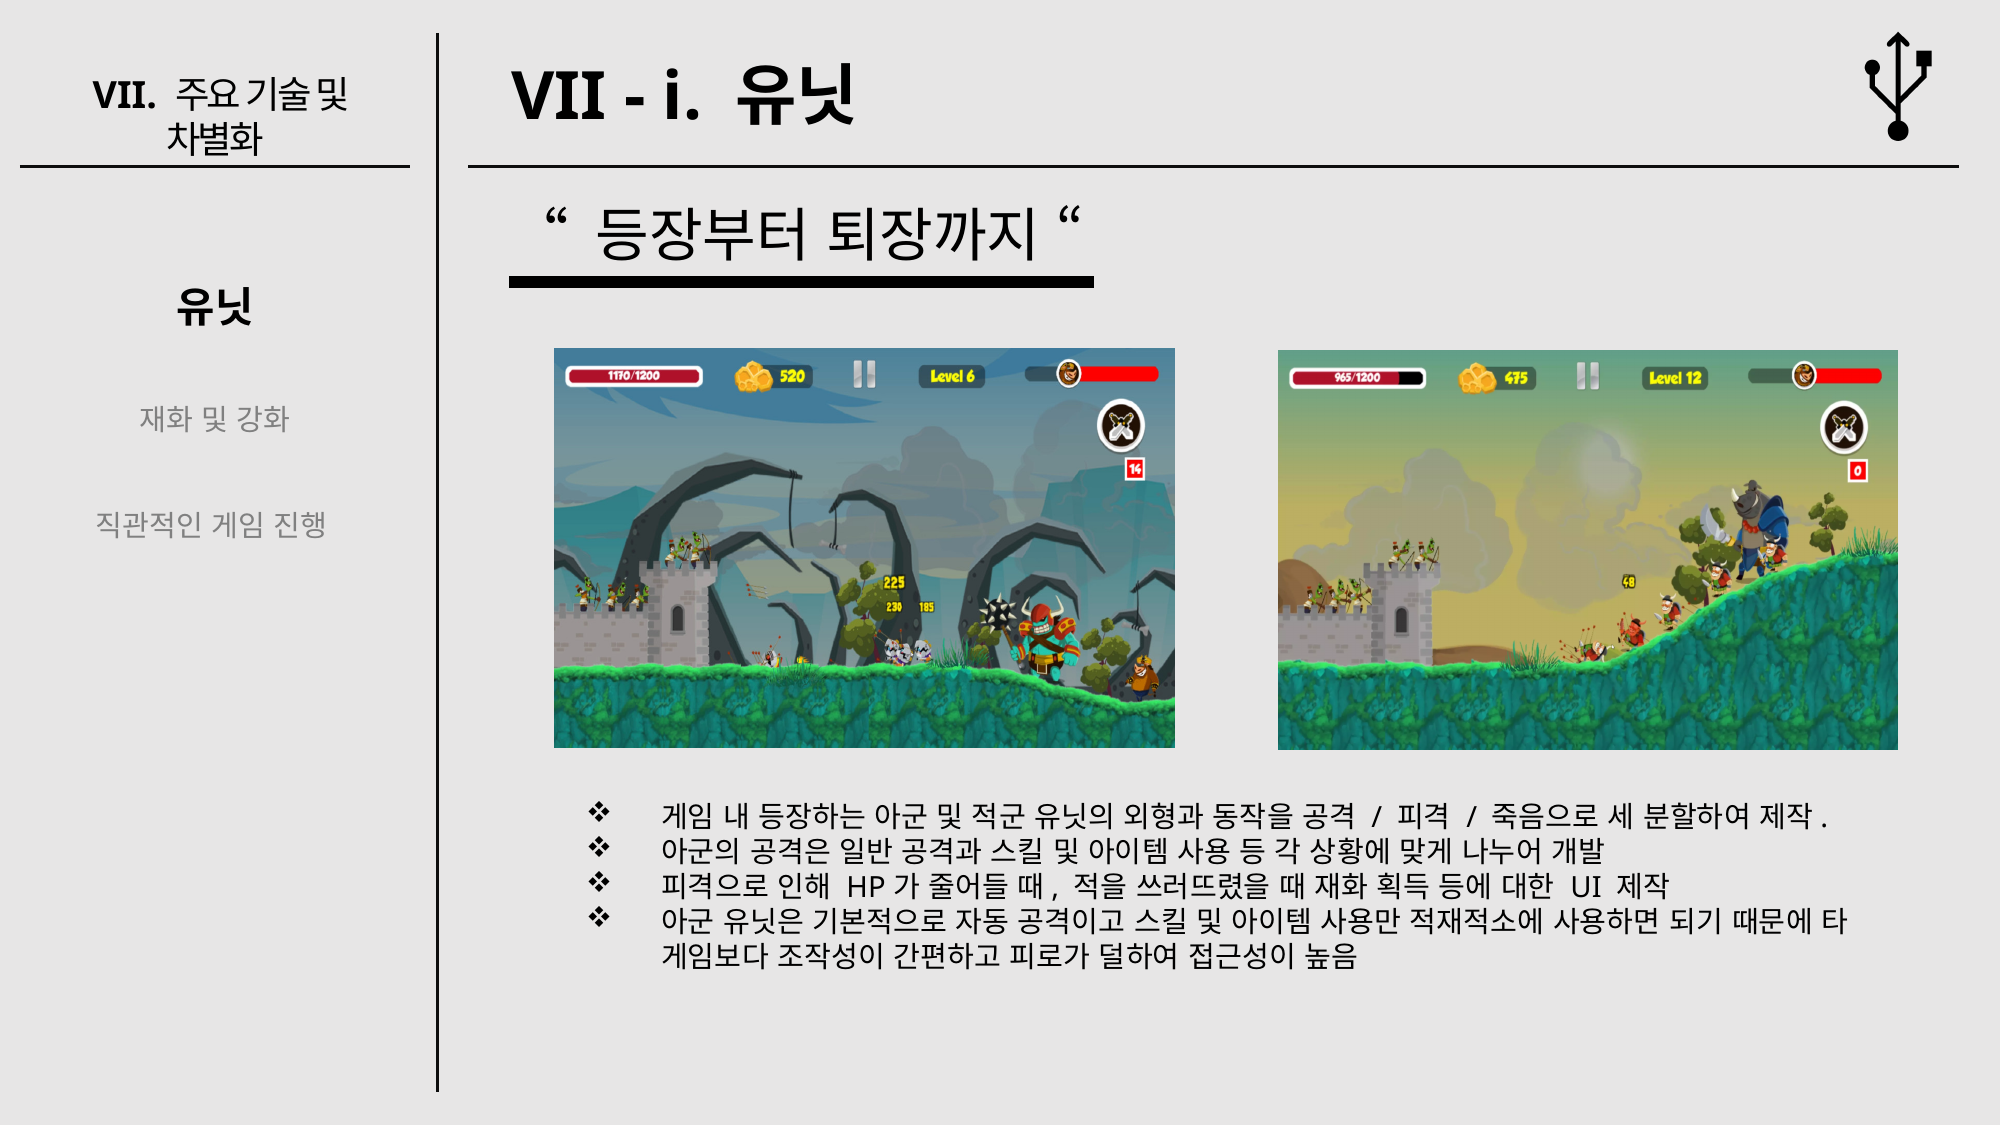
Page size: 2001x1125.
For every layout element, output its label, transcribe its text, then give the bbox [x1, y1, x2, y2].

text_box 게임 내 등장하는 아군 및 적군 유닛의 외형과 동작을 공격 / 피격 / 죽음으로 세 분할하여 제작. 아군의 공격은 일반 공격과 스킬 및 아이템 사용 등 각 상황에 맞게 나누어 개발 피격으로 인해 HP가 줄어들 때, 적을 쓰러뜨렸을 때 재화 획득 등에 대한 UI 제작 아군 유닛은 기본적으로 자동 공격이고 스킬 및 아이템 사용만 적재적소에 사용하면 되기 때문에 타 게임보다 조작성이 간편하고 피로가 덜하여 접근성이 높음 [496, 791, 1885, 981]
text_box 유닛 [19, 273, 411, 338]
picture [1836, 26, 1960, 150]
text_box “ 등장부터 퇴장까지 “ [495, 190, 1295, 276]
text_box 직관적인 게임 진행 [16, 499, 408, 550]
text_box VII. 주요 기술 및 차별화 [19, 63, 411, 166]
text_box VII - i. 유닛 [496, 45, 1836, 141]
picture [554, 348, 1175, 748]
text_box 재화 및 강화 [19, 393, 411, 444]
picture [1278, 350, 1898, 750]
